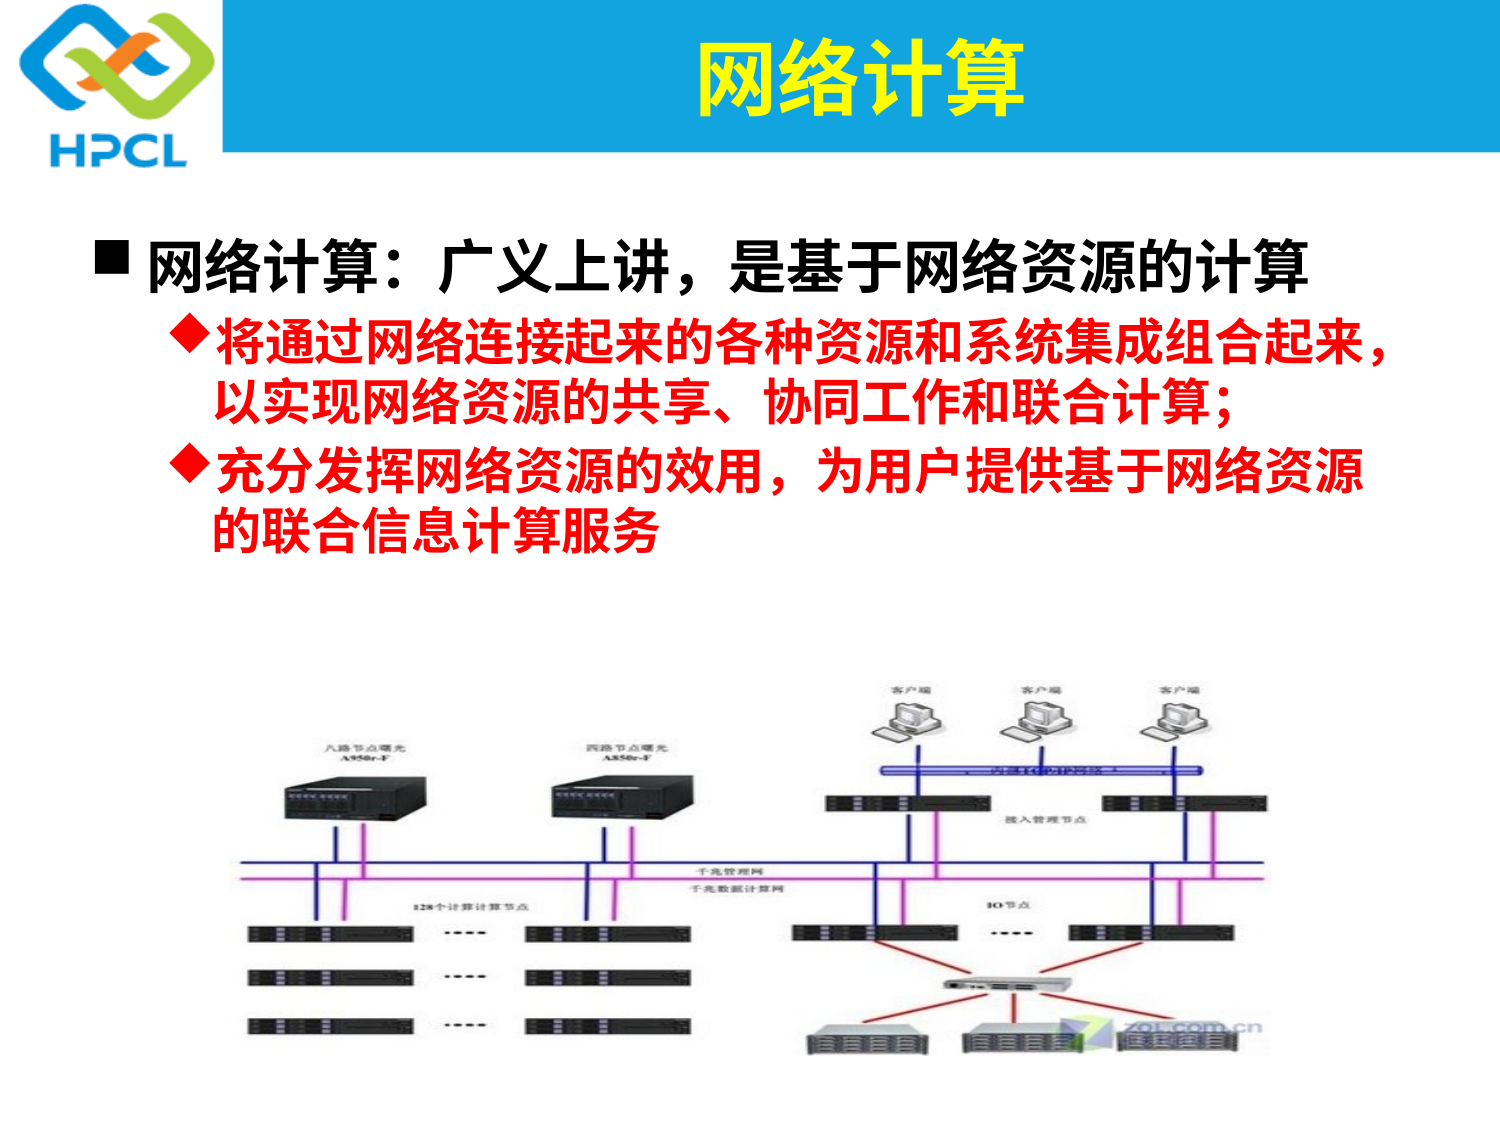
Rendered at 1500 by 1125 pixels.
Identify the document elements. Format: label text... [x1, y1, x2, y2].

picture [11, 0, 223, 176]
title 网络计算 [222, 0, 1500, 153]
picture [228, 680, 1272, 1057]
list 网络计算：广义上讲，是基于网络资源的计算 将通过网络连接起来的各种资源和系统集成组合起来，以实现网络资源的共享、协同工作和联合计算； 充分发挥网络资源的效用，为用户提供基于网络资源的联合信息计算服务 [75, 222, 1425, 681]
